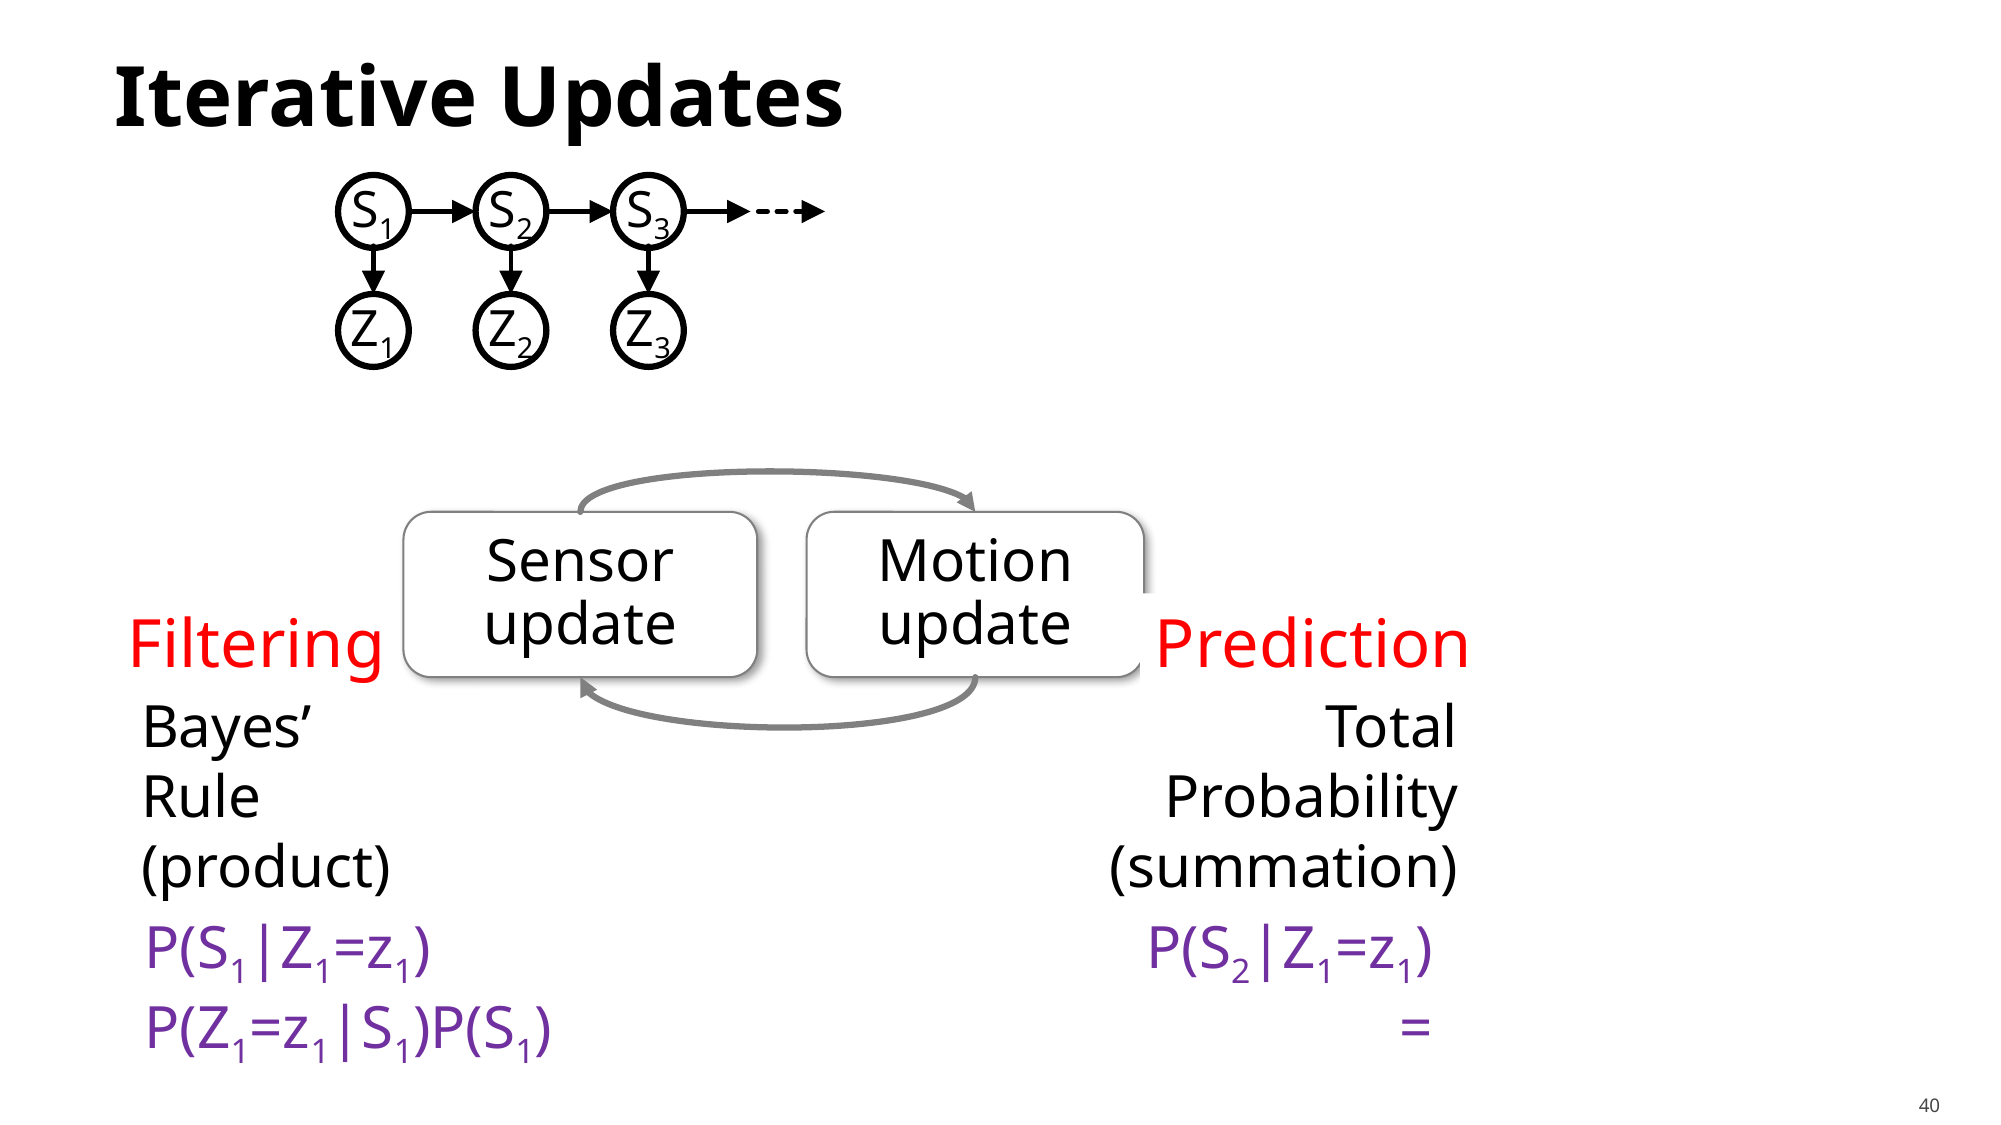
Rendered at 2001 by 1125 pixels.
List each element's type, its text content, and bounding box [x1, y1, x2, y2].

text_box Bayes’ Rule (product) [126, 681, 450, 907]
slide_number 40 [1794, 1080, 1955, 1125]
title Iterative Updates [99, 12, 1900, 175]
text_box Prediction [1140, 593, 1488, 689]
text_box Filtering [112, 593, 401, 689]
text_box Z1 [337, 293, 410, 368]
text_box Total Probability (summation) [1023, 681, 1473, 907]
text_box Z2 [475, 293, 547, 368]
text_box Sensor update [402, 511, 758, 678]
text_box Motion update [805, 511, 1145, 678]
text_box S2 [475, 174, 547, 249]
text_box S3 [612, 174, 685, 249]
text_box Z3 [612, 293, 685, 368]
text_box S1 [337, 174, 410, 249]
